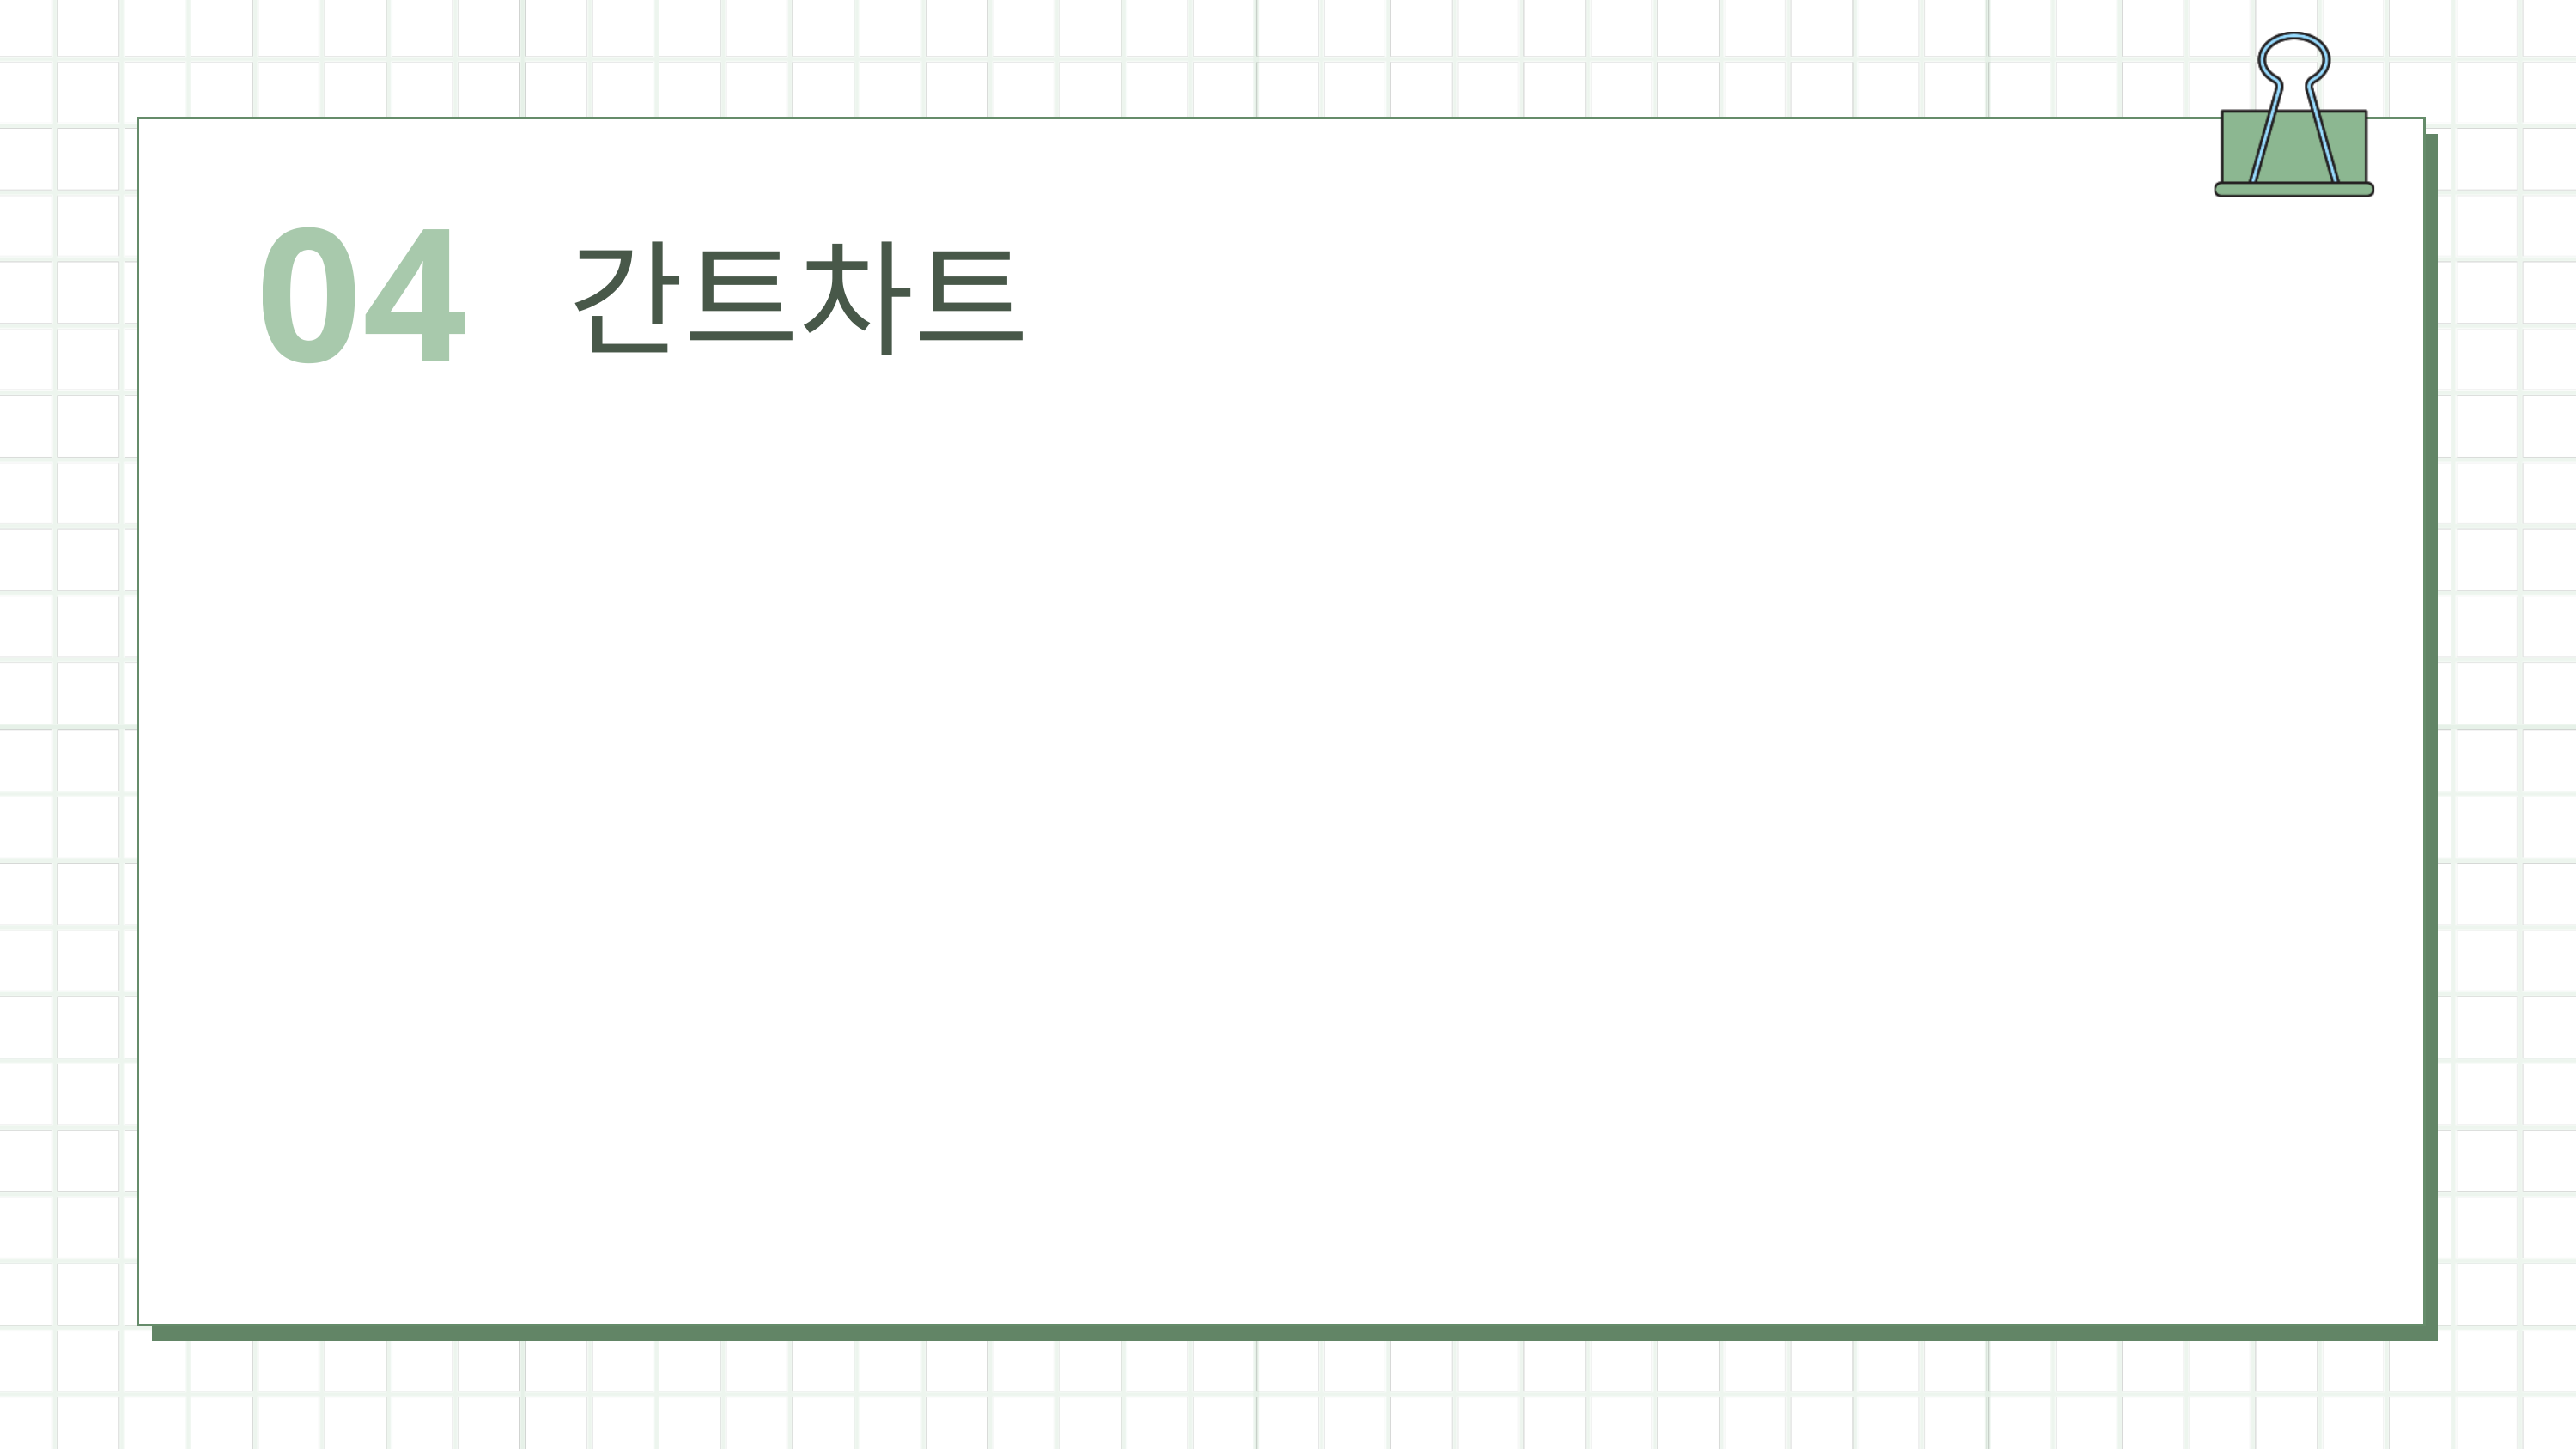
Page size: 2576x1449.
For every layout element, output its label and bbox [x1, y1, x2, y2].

text_box [0, 0, 2576, 1449]
text_box [137, 118, 2439, 1341]
